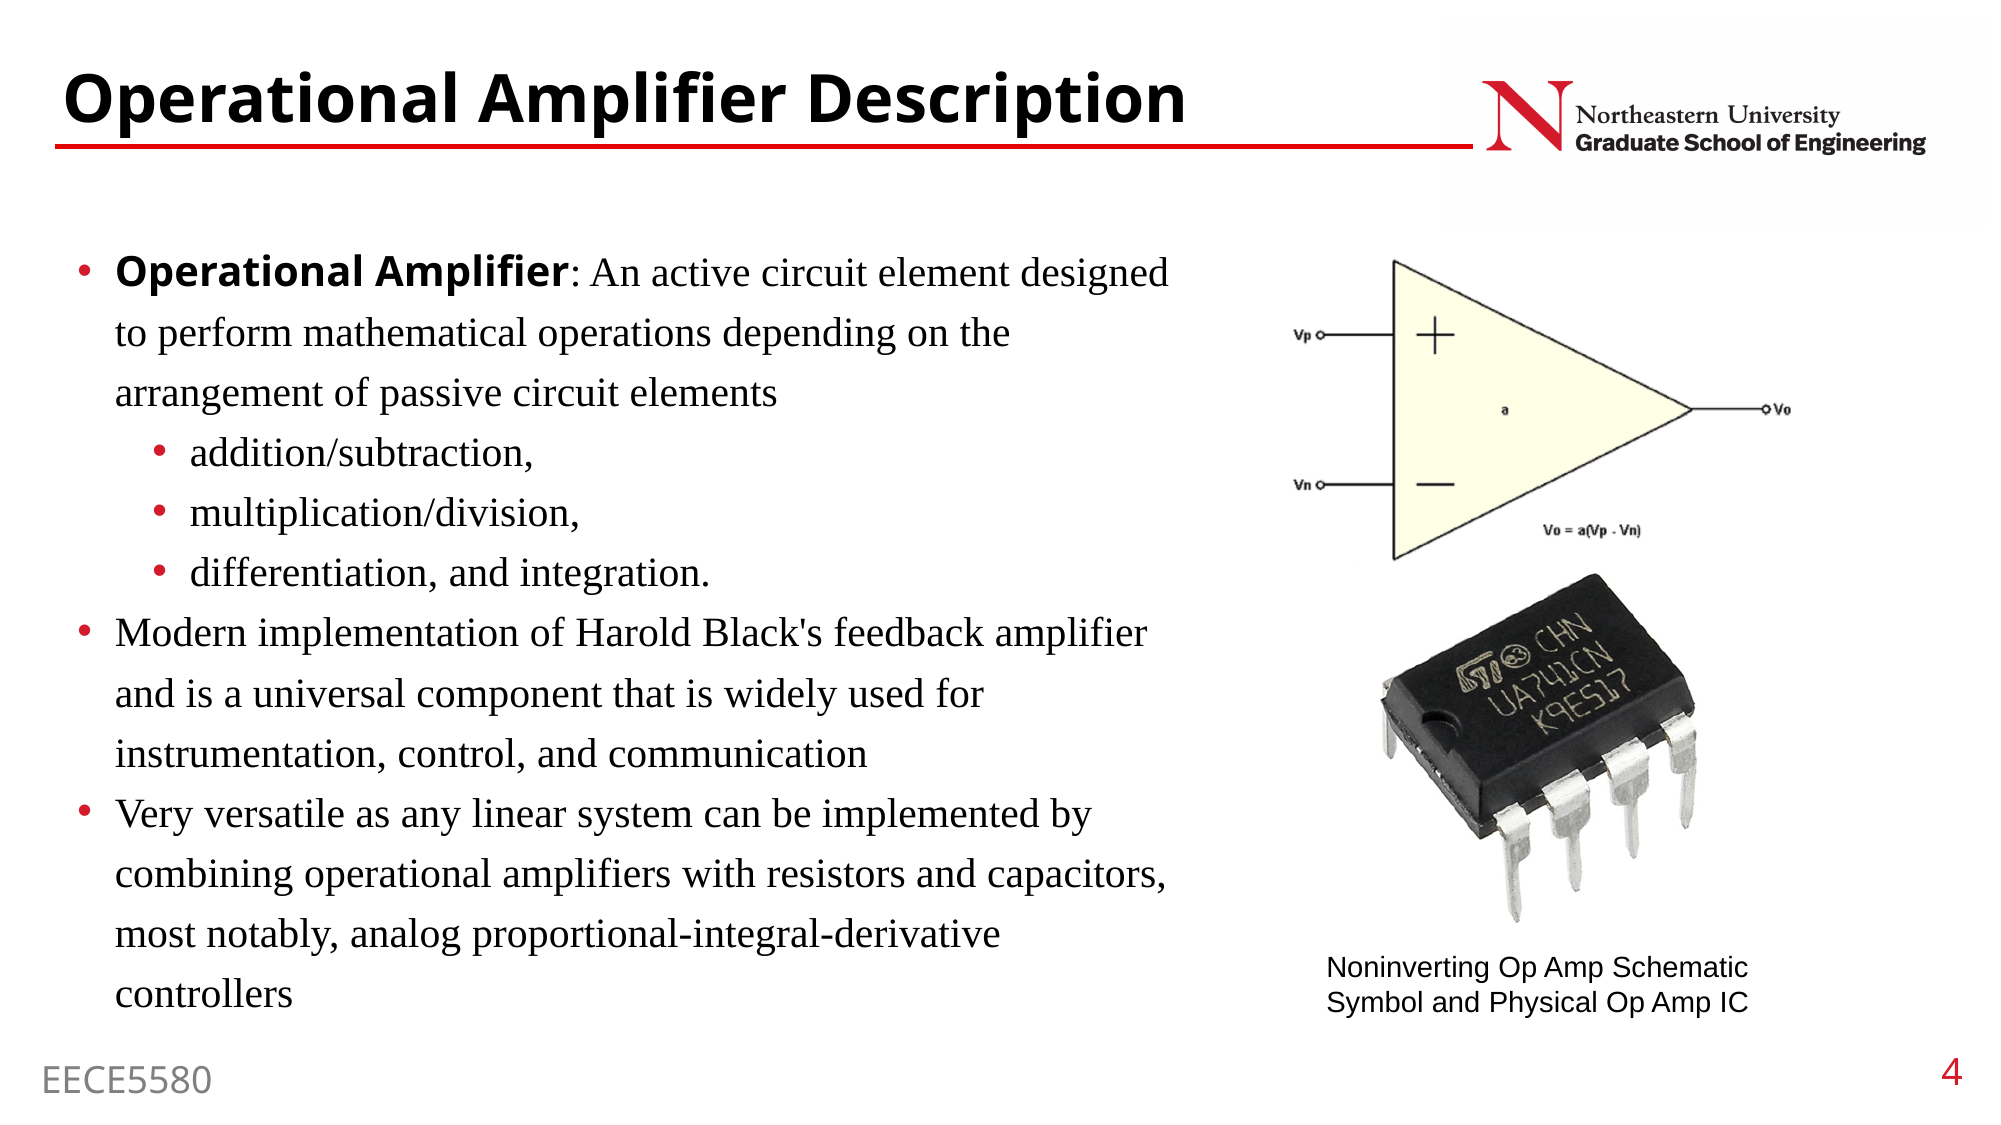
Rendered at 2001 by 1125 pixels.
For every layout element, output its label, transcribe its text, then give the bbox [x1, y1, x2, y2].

slide_number 4 [1844, 1023, 1978, 1107]
list Operational Amplifier: An active circuit element designed to perform mathematical operations depending on the arrangement of passive circuit elements addition/subtraction, multiplication/division, differentiation, and integration. Modern implementation of Harold Black's feedback amplifier and is a universal component that is widely used for instrumentation, control, and communication Very versatile as any linear system can be implemented by combining operational amplifiers with resistors and capacitors, most notably, analog proportional-integral-derivative controllers [62, 227, 1202, 1028]
picture [1258, 18, 1987, 933]
title Operational Amplifier Description [62, 51, 1443, 138]
footer EECE5580 [25, 1025, 1000, 1109]
text_box Noninverting Op Amp Schematic Symbol and Physical Op Amp IC [1305, 941, 1770, 1061]
